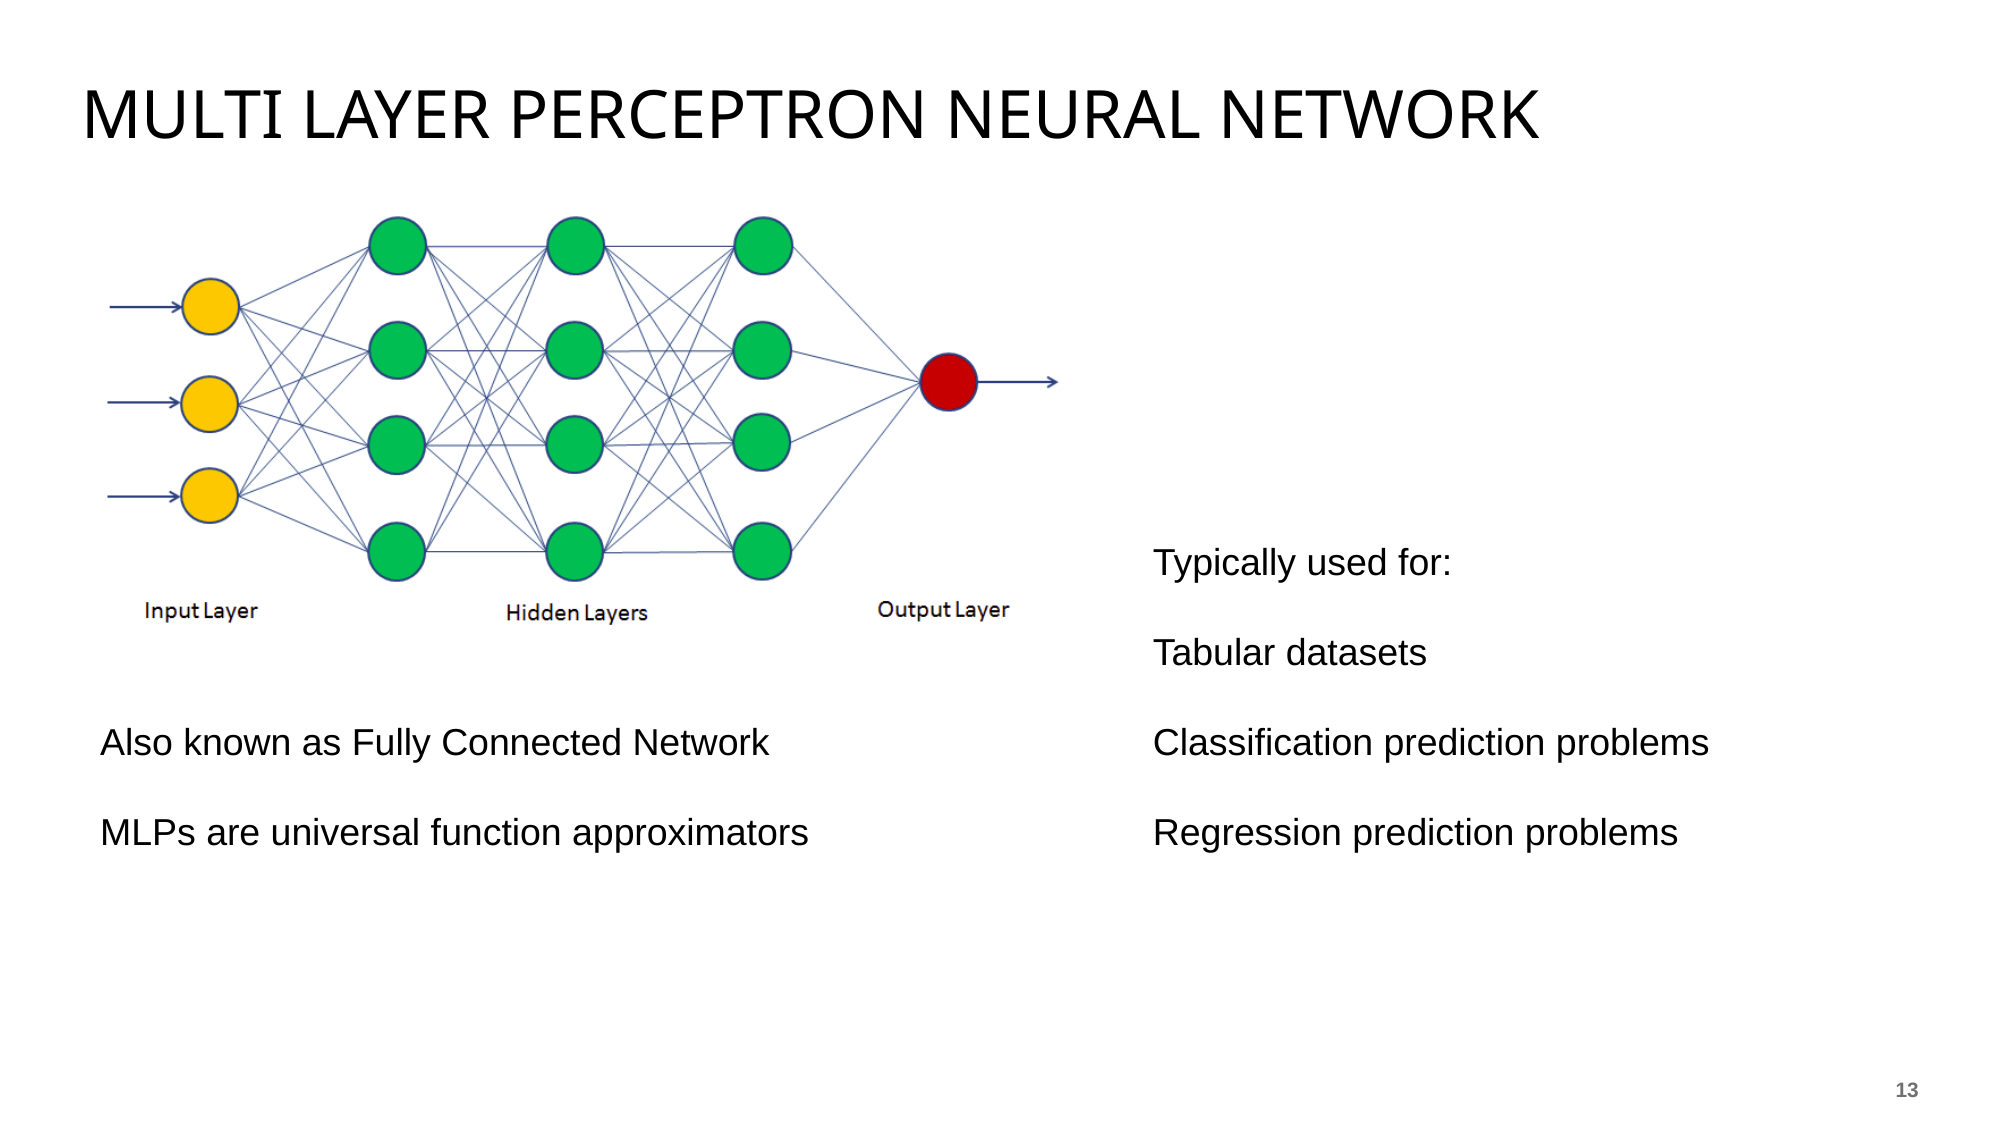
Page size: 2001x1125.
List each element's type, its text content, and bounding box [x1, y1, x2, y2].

title Multi layer perceptron NEURAL network [81, 81, 1919, 150]
picture [103, 205, 1061, 634]
text_box Also known as Fully Connected Network MLPs are universal function approximators [85, 710, 825, 905]
slide_number 12 [1837, 1062, 1919, 1102]
text_box Typically used for: Tabular datasets Classification prediction problems Regression prediction problems [1138, 530, 1817, 861]
